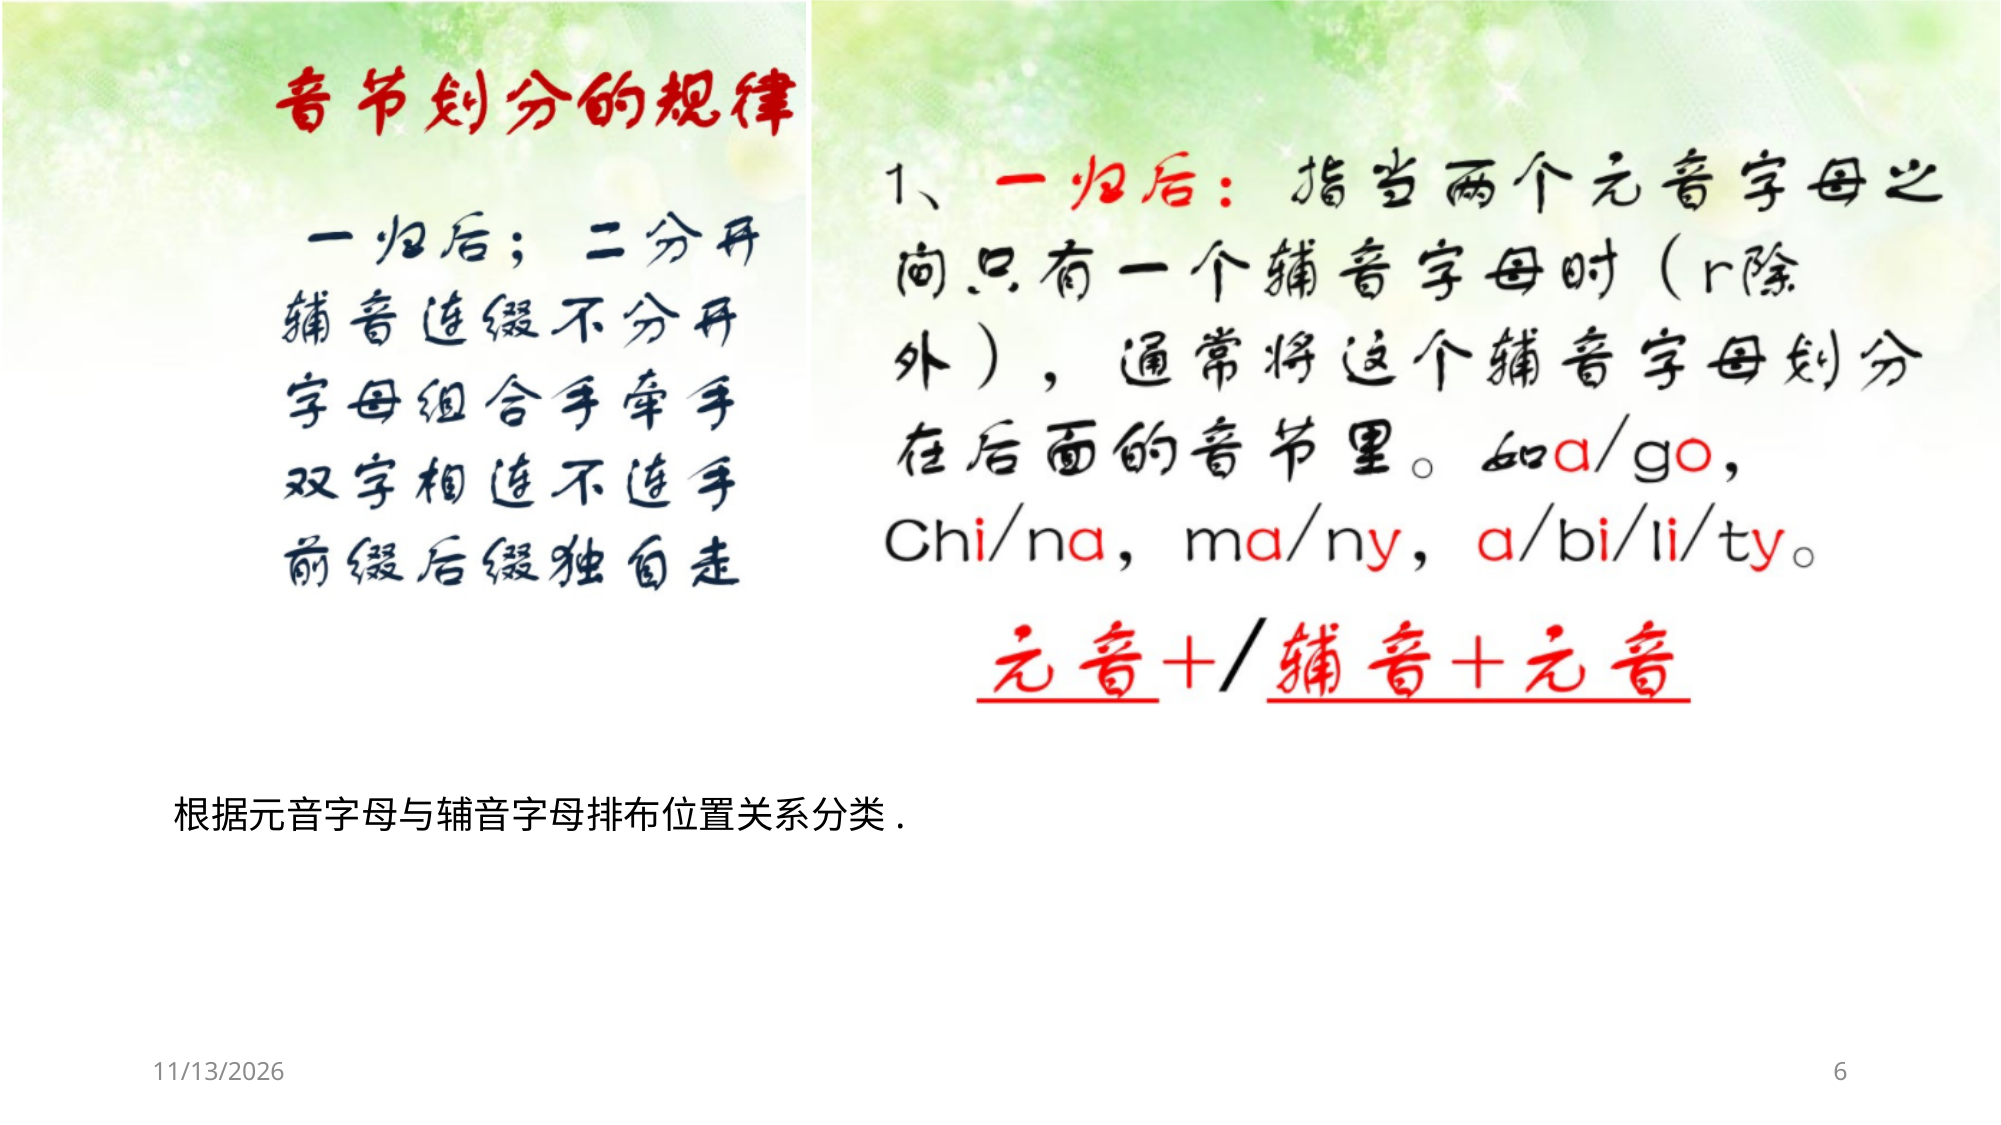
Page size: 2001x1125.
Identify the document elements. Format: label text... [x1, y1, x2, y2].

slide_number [137, 1042, 588, 1103]
slide_number 6 [1412, 1042, 1863, 1103]
picture [0, 0, 2000, 894]
text_box 根据元音字母与辅音字母排布位置关系分类. [159, 783, 806, 843]
